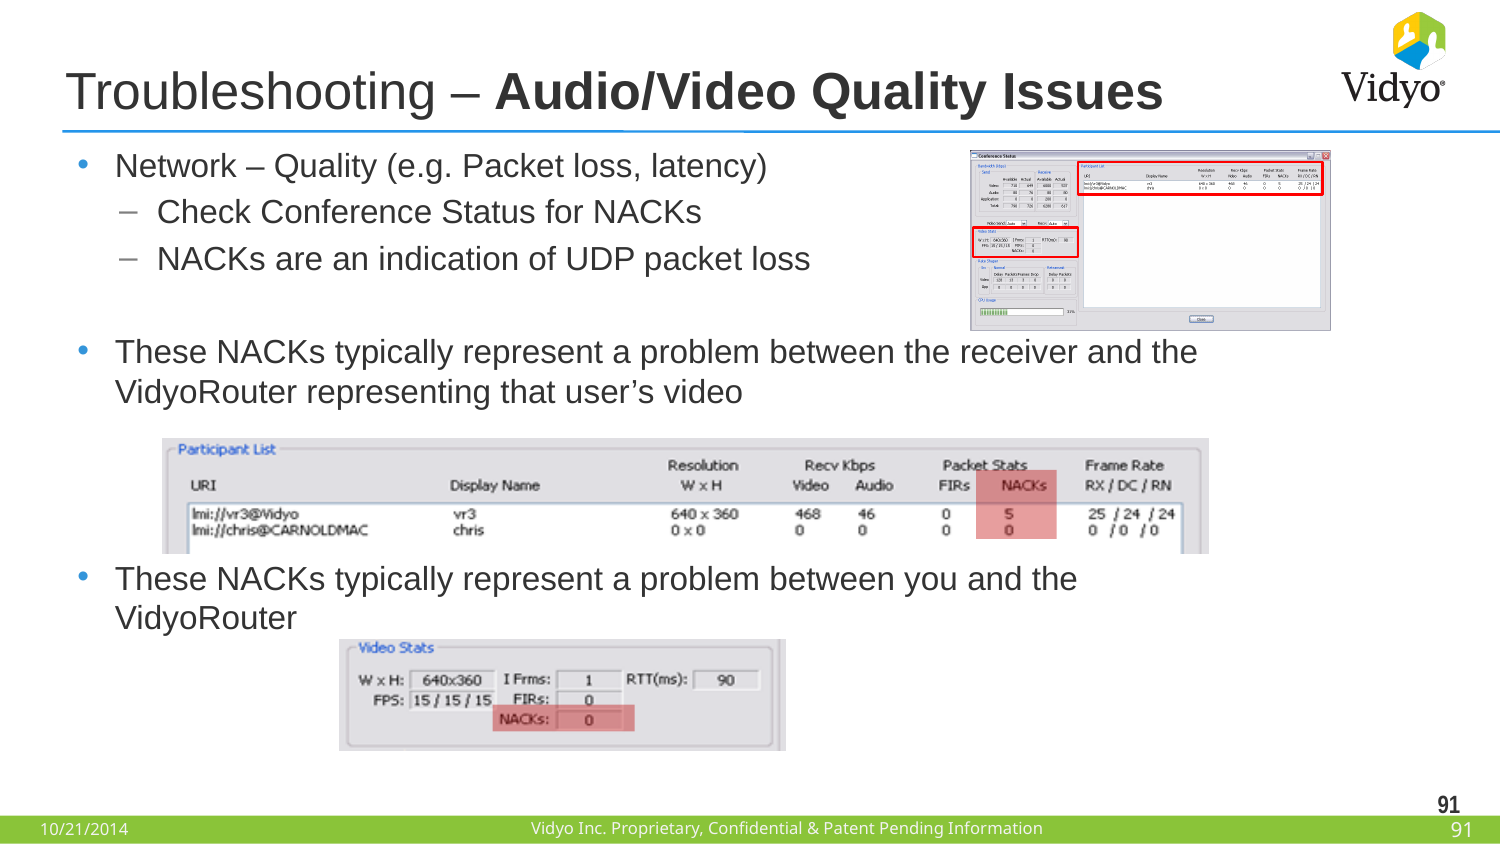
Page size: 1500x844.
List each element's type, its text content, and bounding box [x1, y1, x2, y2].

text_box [339, 639, 786, 751]
picture [1338, 9, 1500, 123]
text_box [162, 438, 1209, 555]
text_box ‹#› [1417, 780, 1481, 826]
title Troubleshooting – Audio/Video Quality Issues [50, 9, 1338, 128]
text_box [970, 150, 1332, 332]
list Network – Quality (e.g. Packet loss, latency) Check Conference Status for NACKs NACKs are an indication of UDP packet loss These NACKs typically represent a problem between the receiver and the VidyoRouter representing that user’s video These NACKs typically represent a problem between you and the VidyoRouter [62, 136, 1273, 778]
